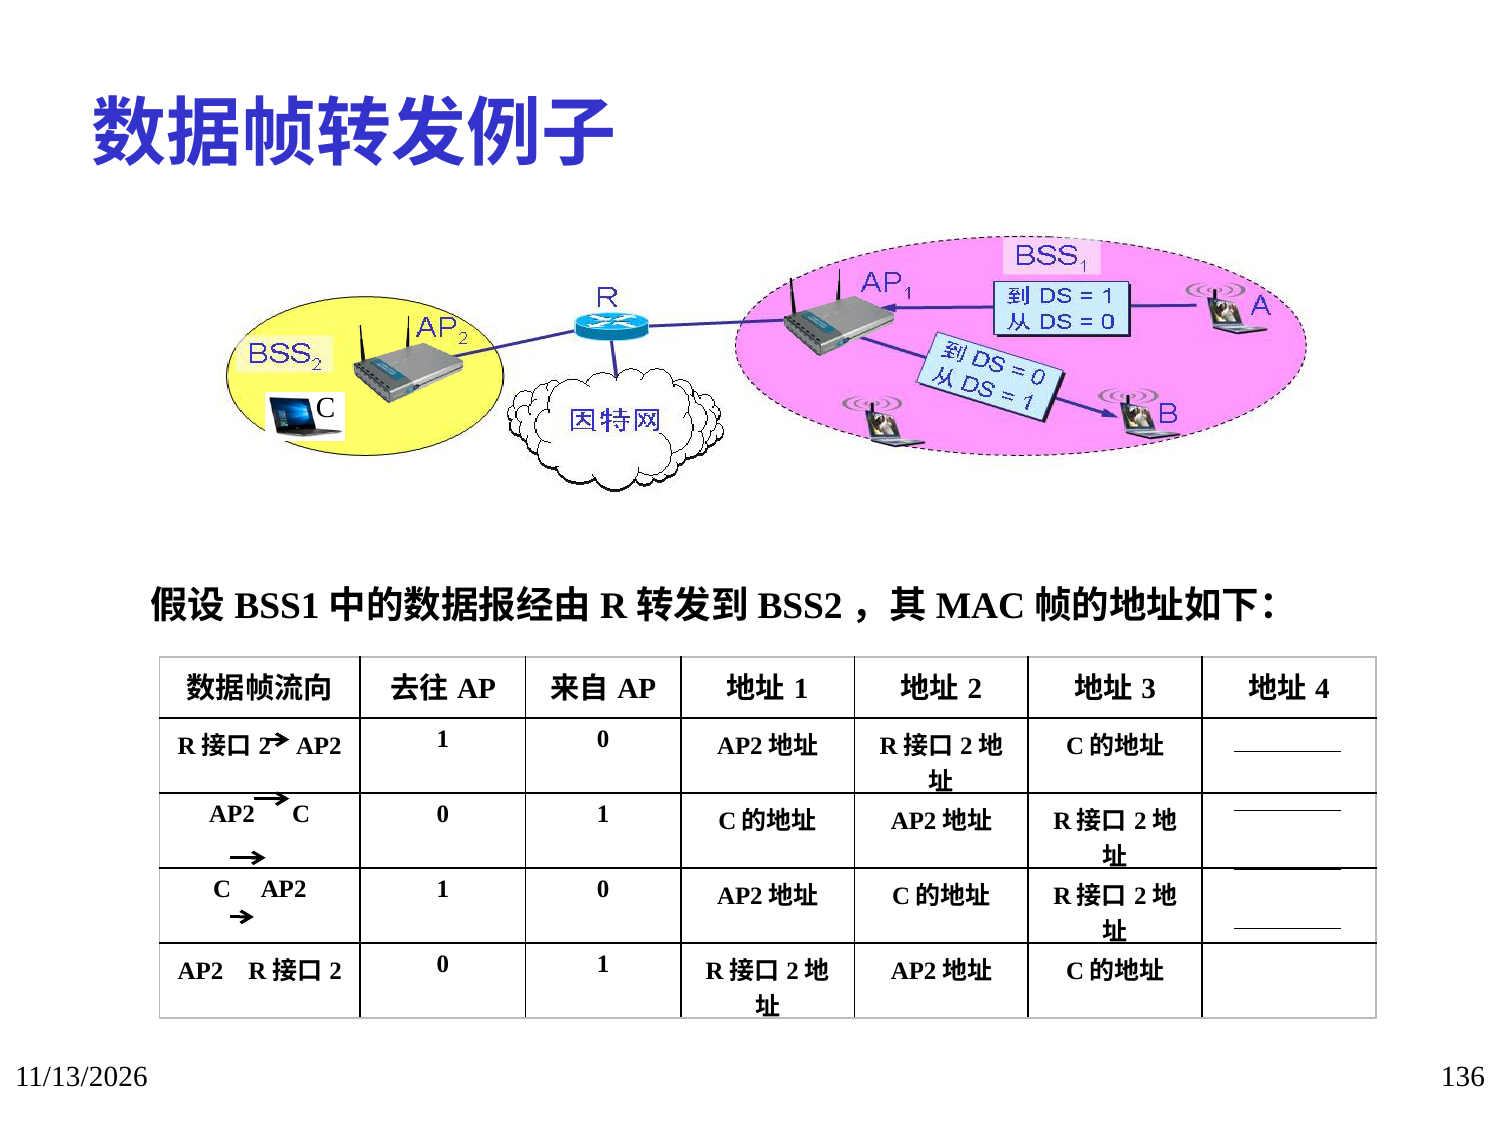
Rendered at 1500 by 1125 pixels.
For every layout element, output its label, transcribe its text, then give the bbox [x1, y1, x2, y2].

table_cell C AP2 [160, 869, 359, 942]
table_header 地址1 [682, 658, 854, 717]
table_header 数据帧流向 [160, 658, 359, 717]
title 数据帧转发例子 [76, 42, 1356, 216]
table_cell 0 [526, 869, 680, 942]
table_cell C的地址 [1029, 719, 1201, 792]
table_cell AP2地址 [682, 719, 854, 792]
table_header 来自AP [526, 658, 680, 717]
table_header 地址4 [1203, 658, 1375, 717]
table_cell R接口2地址 [1029, 869, 1201, 942]
table_cell [1203, 719, 1375, 792]
table_cell C的地址 [855, 869, 1027, 942]
table_cell AP2地址 [682, 869, 854, 942]
table_cell R接口2地址 [682, 944, 854, 1017]
table_cell 1 [526, 794, 680, 867]
slide_number 136 [1187, 1049, 1500, 1125]
table_cell [1203, 794, 1375, 867]
table_cell 0 [526, 719, 680, 792]
table_cell 1 [526, 944, 680, 1017]
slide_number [0, 1049, 313, 1125]
table_cell [1203, 869, 1375, 942]
table_cell C的地址 [1029, 944, 1201, 1017]
table_cell AP2地址 [855, 944, 1027, 1017]
table_cell 0 [361, 794, 525, 867]
table_cell AP2 C [160, 794, 359, 867]
table_header 去往AP [361, 658, 525, 717]
table_cell C的地址 [682, 794, 854, 867]
table_cell R接口2地址 [1029, 794, 1201, 867]
table_cell R接口2 AP2 [160, 719, 359, 792]
table_cell 1 [361, 719, 525, 792]
table_cell [1203, 944, 1375, 1017]
table_cell R接口2地址 [855, 719, 1027, 792]
table_cell 0 [361, 944, 525, 1017]
text_box 假设BSS1中的数据报经由R转发到BSS2，其MAC帧的地址如下： [135, 574, 1400, 634]
table_header 地址2 [855, 658, 1027, 717]
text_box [218, 231, 1330, 526]
table_cell 1 [361, 869, 525, 942]
table_cell AP2 R接口2 [160, 944, 359, 1017]
table_header 地址3 [1029, 658, 1201, 717]
table_cell AP2地址 [855, 794, 1027, 867]
